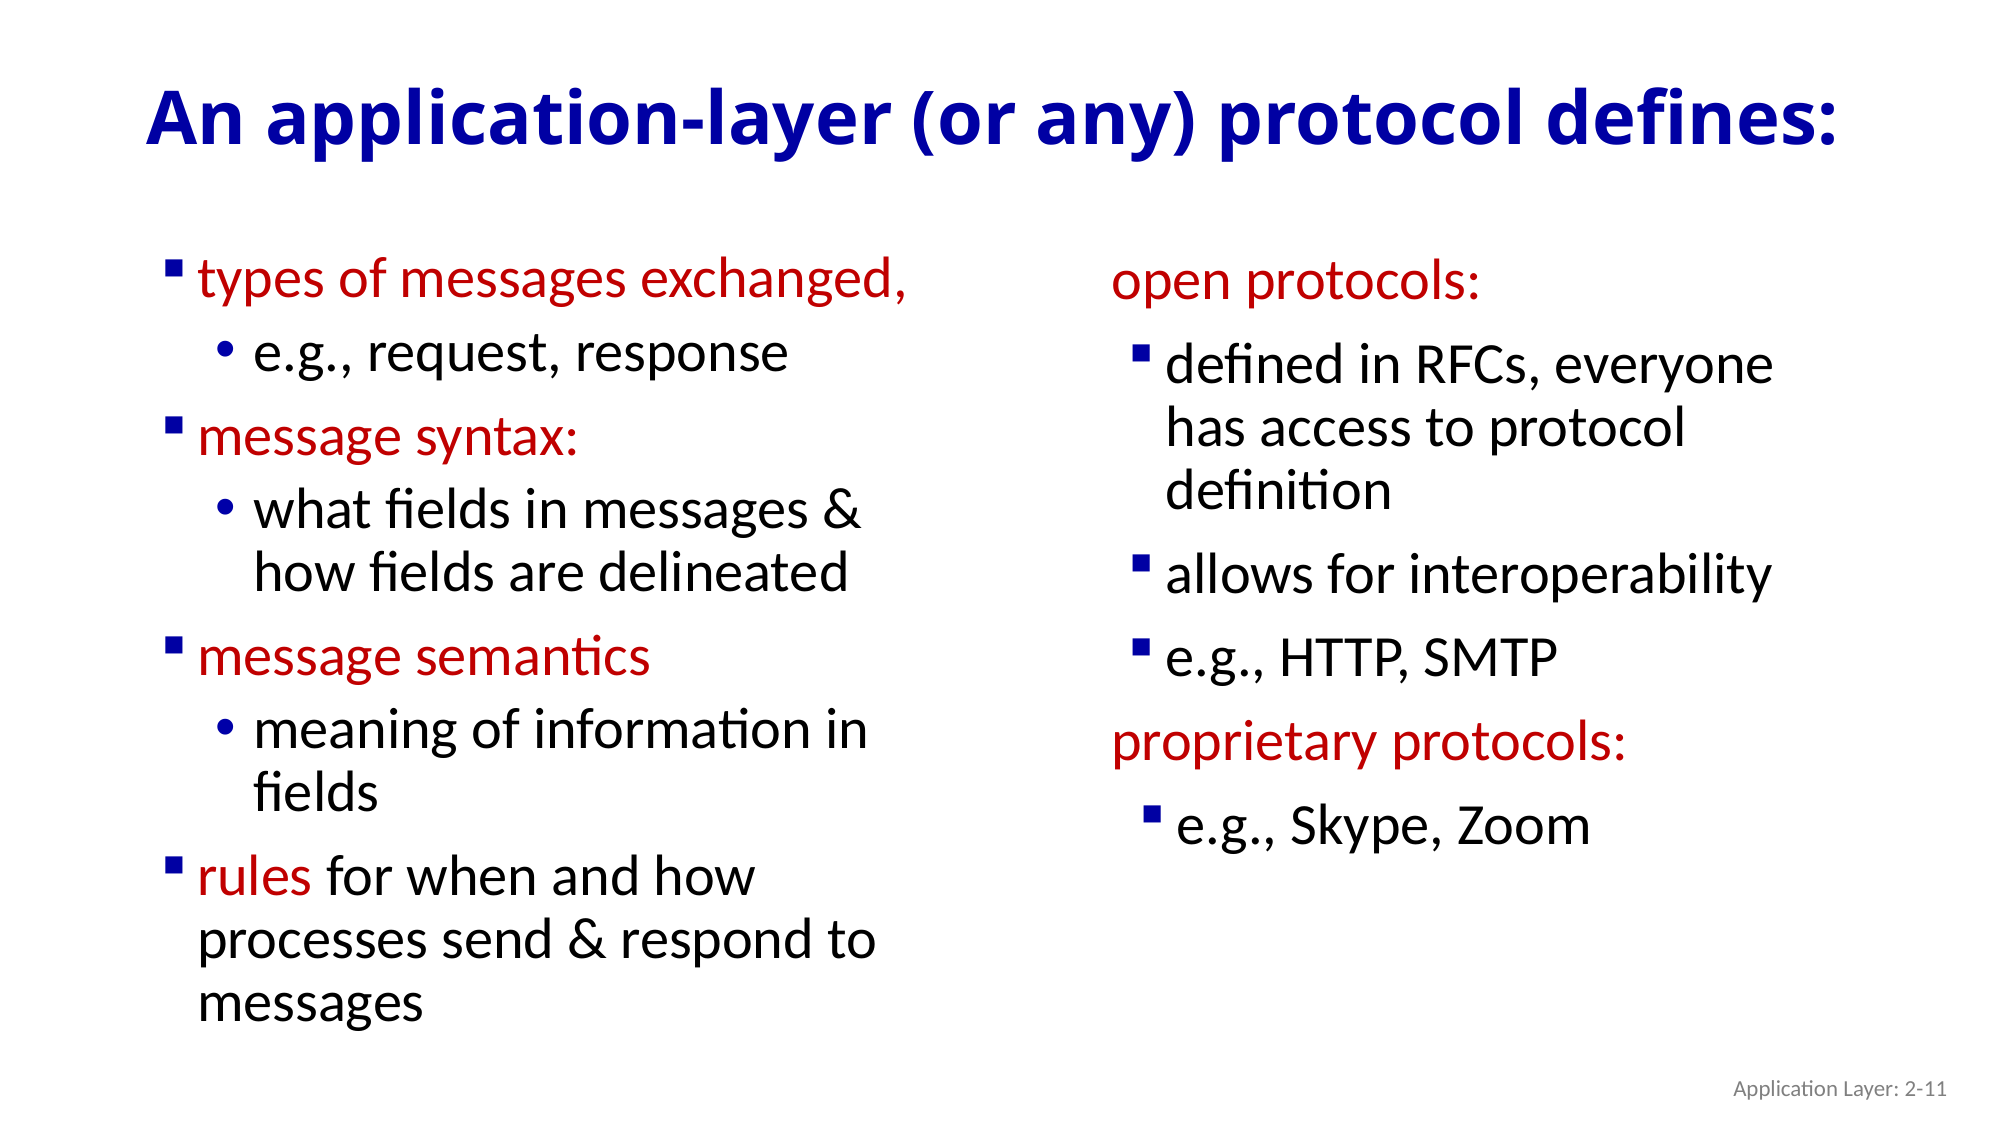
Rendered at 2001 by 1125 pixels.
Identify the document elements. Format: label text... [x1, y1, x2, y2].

title An application-layer (or any) protocol defines: [131, 47, 1856, 195]
text_box open protocols: defined in RFCs, everyone has access to protocol definition allows for interoperability e.g., HTTP, SMTP proprietary protocols: e.g., Skype, Zoom [1075, 241, 1856, 1005]
slide_number Application Layer: 2-11 [1512, 1056, 1963, 1117]
text_box types of messages exchanged, e.g., request, response message syntax: what fields in messages & how fields are delineated message semantics meaning of information in fields rules for when and how processes send & respond to messages [124, 240, 994, 1003]
